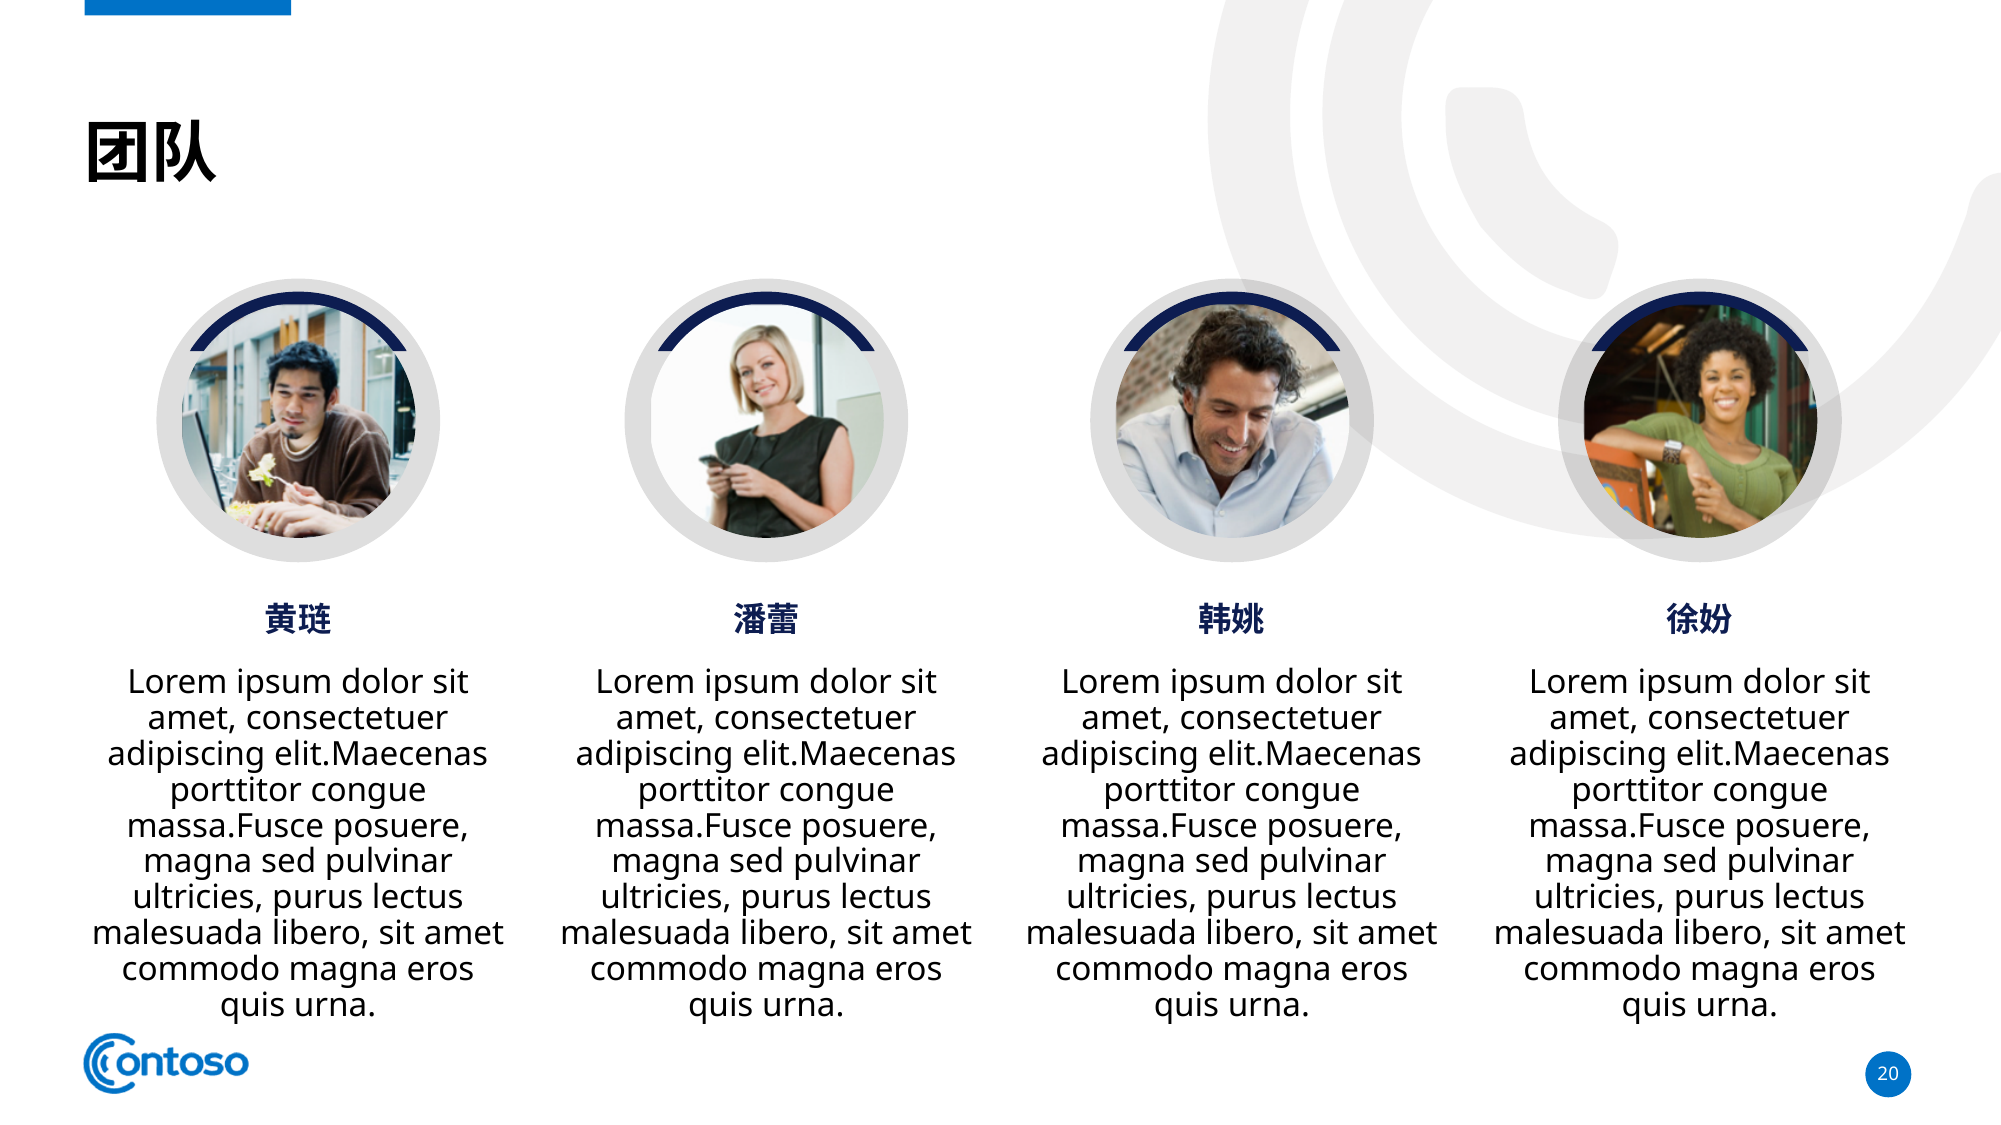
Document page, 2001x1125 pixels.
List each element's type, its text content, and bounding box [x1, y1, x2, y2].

slide_number 20 [1864, 1059, 1913, 1090]
list Lorem ipsum dolor sit amet, consectetuer adipiscing elit.Maecenas porttitor congue massa.Fusce posuere, magna sed pulvinar ultricies, purus lectus malesuada libero, sit amet commodo magna eros quis urna. [86, 664, 511, 1032]
list 韩姚 [1019, 580, 1445, 662]
list 徐妢 [1487, 580, 1913, 662]
list 潘蕾 [554, 580, 979, 662]
picture [77, 1027, 254, 1095]
title 团队 [84, 40, 1914, 192]
list Lorem ipsum dolor sit amet, consectetuer adipiscing elit.Maecenas porttitor congue massa.Fusce posuere, magna sed pulvinar ultricies, purus lectus malesuada libero, sit amet commodo magna eros quis urna. [1487, 664, 1913, 1032]
list Lorem ipsum dolor sit amet, consectetuer adipiscing elit.Maecenas porttitor congue massa.Fusce posuere, magna sed pulvinar ultricies, purus lectus malesuada libero, sit amet commodo magna eros quis urna. [554, 664, 979, 1032]
list Lorem ipsum dolor sit amet, consectetuer adipiscing elit.Maecenas porttitor congue massa.Fusce posuere, magna sed pulvinar ultricies, purus lectus malesuada libero, sit amet commodo magna eros quis urna. [1019, 664, 1445, 1032]
picture [181, 303, 416, 538]
picture [1114, 303, 1350, 538]
picture [1582, 303, 1818, 538]
picture [649, 303, 884, 538]
list 黄琏 [86, 580, 511, 662]
